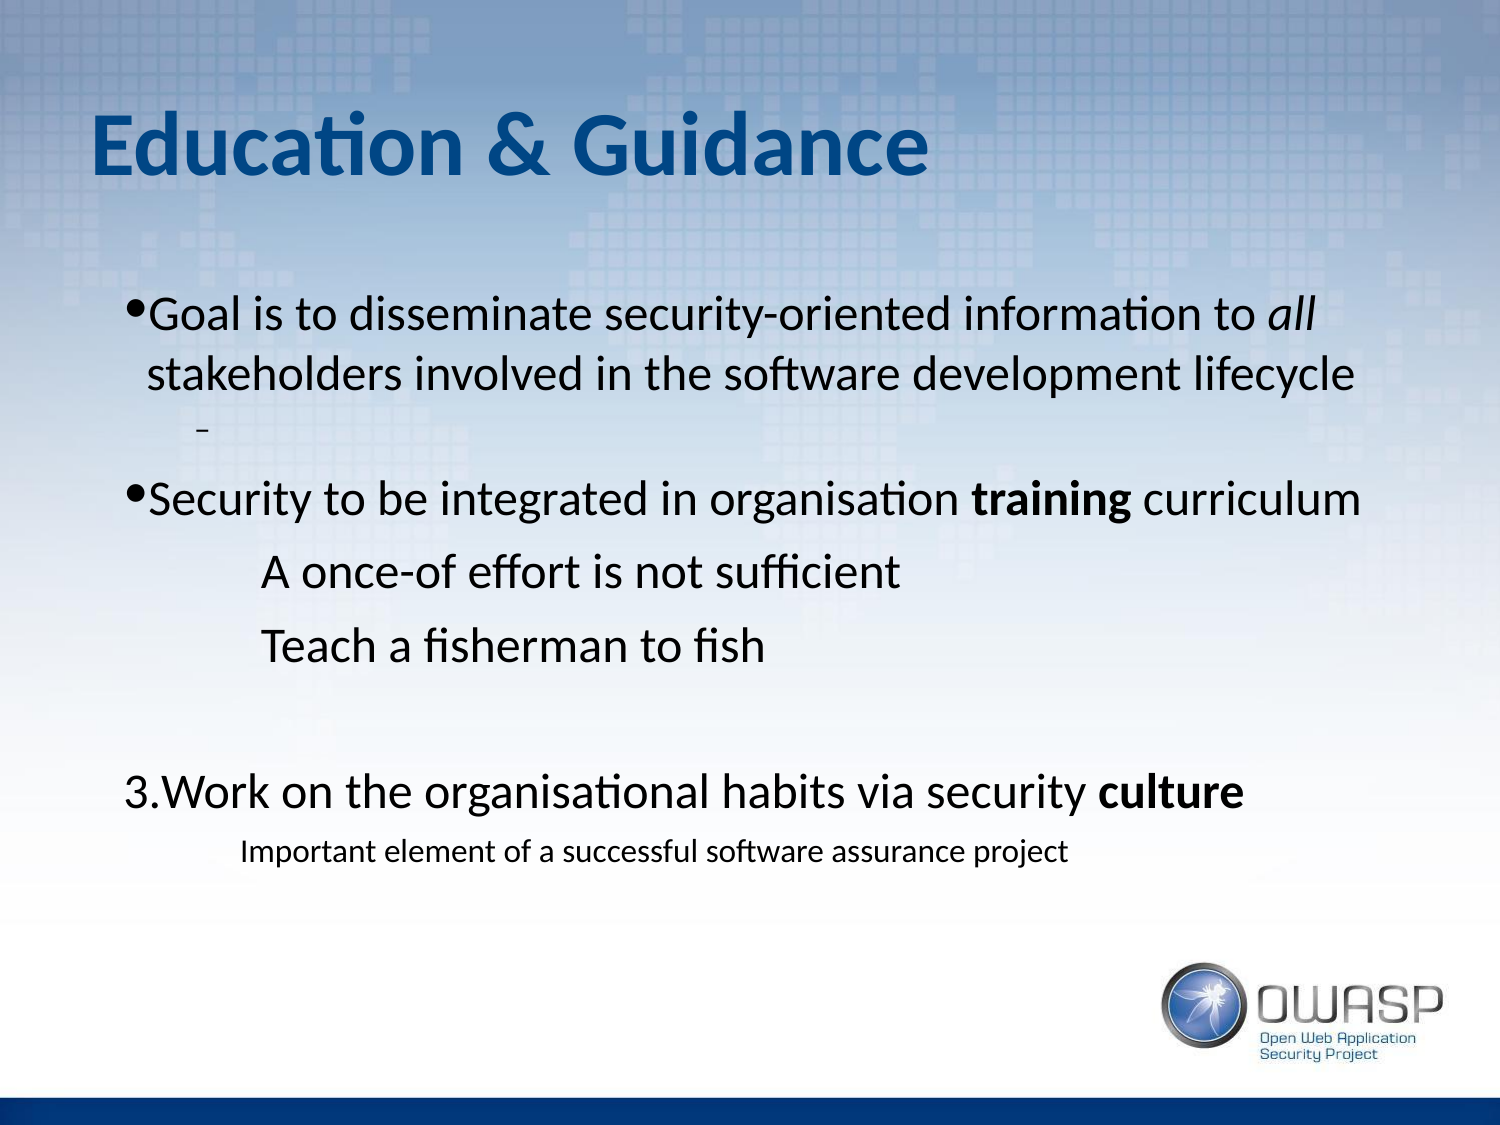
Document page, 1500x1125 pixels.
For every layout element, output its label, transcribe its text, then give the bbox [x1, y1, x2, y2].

list Goal is to disseminate security-oriented information to all stakeholders involved in the software development lifecycle Security to be integrated in organisation training curriculum A once-of effort is not sufficient Teach a fisherman to fish Work on the organisational habits via security culture Important element of a successful software assurance project [75, 265, 1425, 943]
picture [0, 0, 1500, 1125]
title Education & Guidance [75, 45, 1425, 233]
